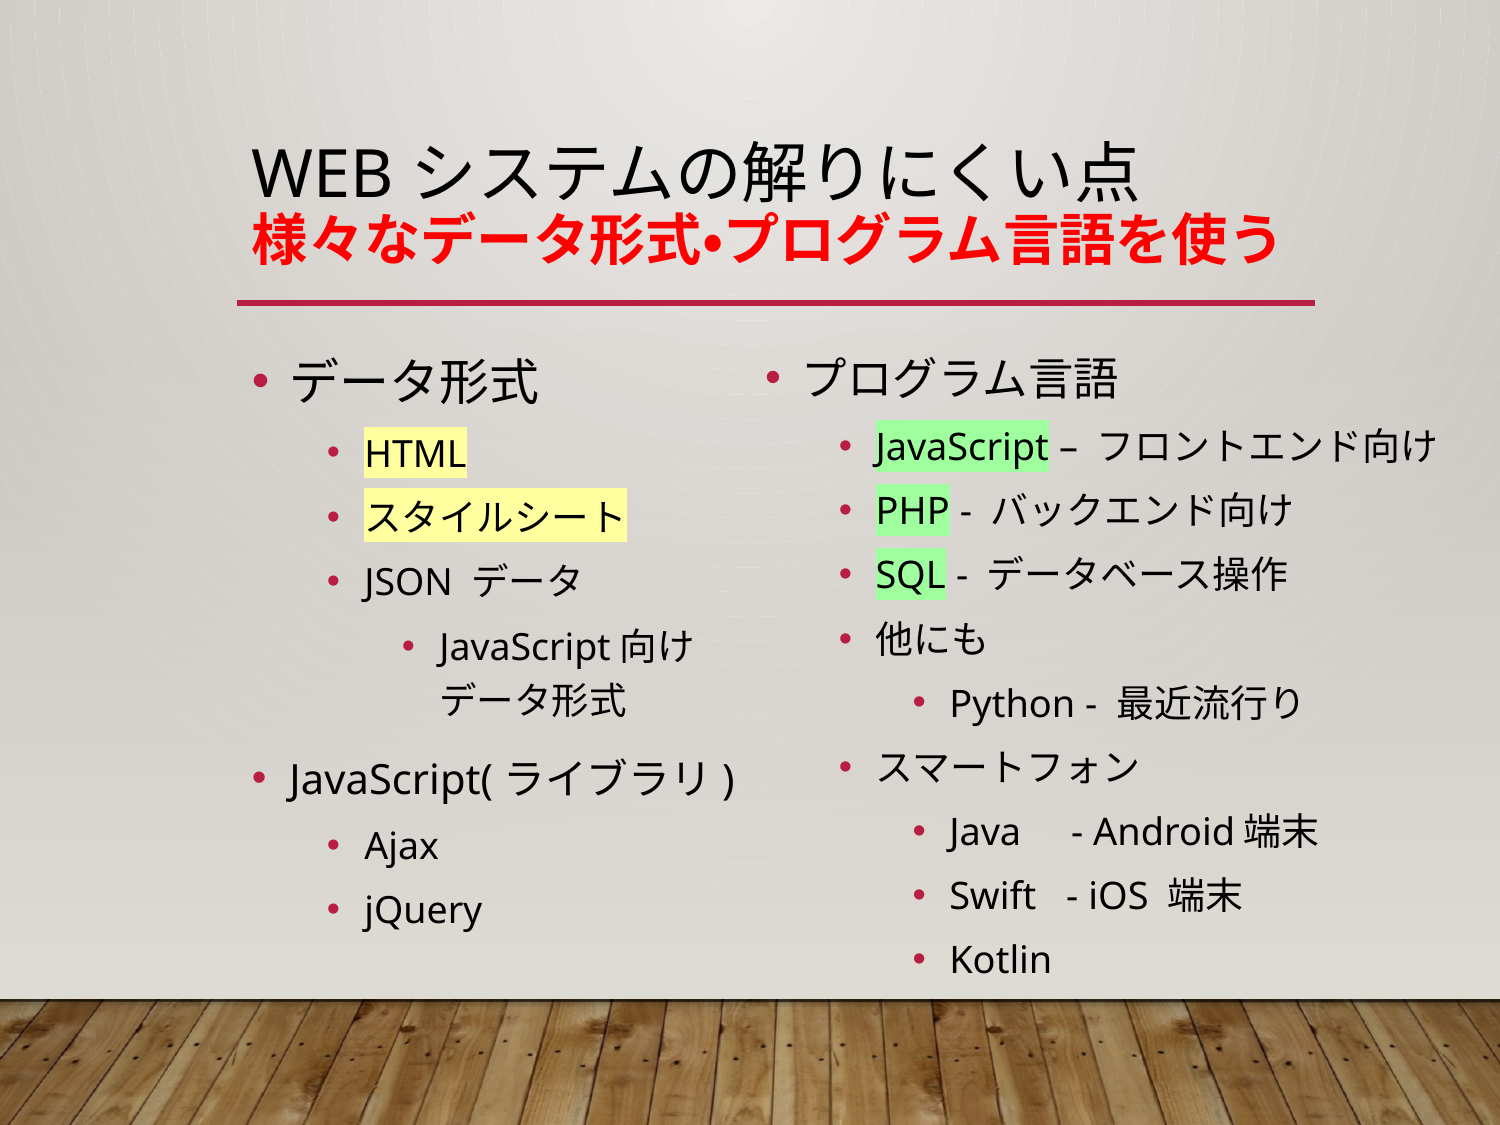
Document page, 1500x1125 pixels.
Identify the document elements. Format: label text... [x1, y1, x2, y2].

title Webシステムの解りにくい点 様々なデータ形式・プログラム言語を使う [236, 131, 1315, 305]
picture [0, 999, 1500, 1125]
list データ形式 HTML スタイルシート JSON データ JavaScript向け データ形式 JavaScript(ライブラリ) Ajax jQuery [236, 330, 750, 993]
text_box プログラム言語 JavaScript – フロントエンド向け PHP - バックエンド向け SQL - データベース操作 他にも Python - 最近流行り スマートフォン Java - Android端末 Swift - iOS 端末 Kotlin [750, 331, 1500, 994]
